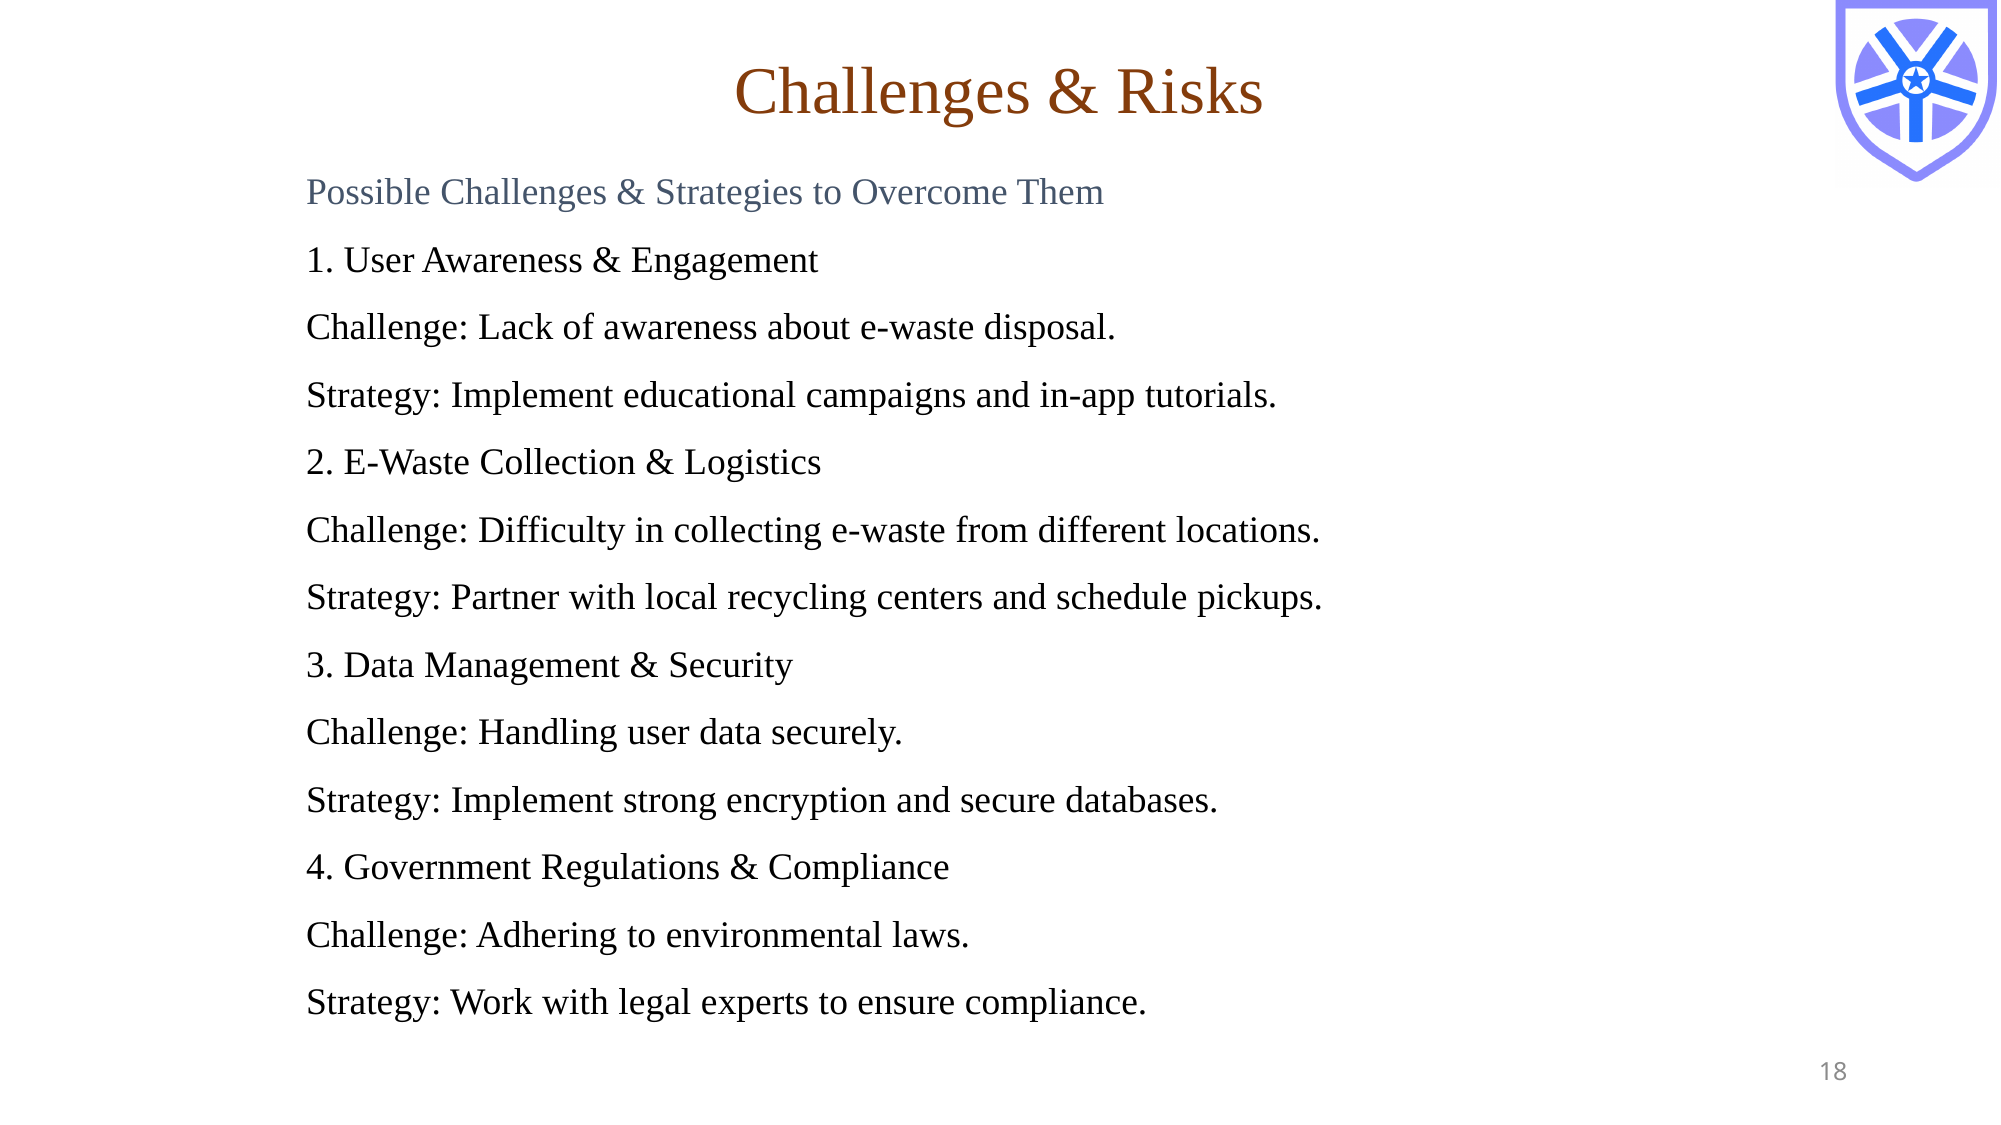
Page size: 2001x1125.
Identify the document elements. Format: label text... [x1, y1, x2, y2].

title Challenges & Risks [324, 24, 1675, 137]
picture [1835, 0, 2000, 188]
text_box Possible Challenges & Strategies to Overcome Them 1. User Awareness & Engagement Challenge: Lack of awareness about e-waste disposal. Strategy: Implement educational campaigns and in-app tutorials. 2. E-Waste Collection & Logistics Challenge: Difficulty in collecting e-waste from different locations. Strategy: Partner with local recycling centers and schedule pickups. 3. Data Management & Security Challenge: Handling user data securely. Strategy: Implement strong encryption and secure databases. 4. Government Regulations & Compliance Challenge: Adhering to environmental laws. Strategy: Work with legal experts to ensure compliance. [291, 137, 1745, 1075]
slide_number 18 [1602, 1042, 1863, 1103]
